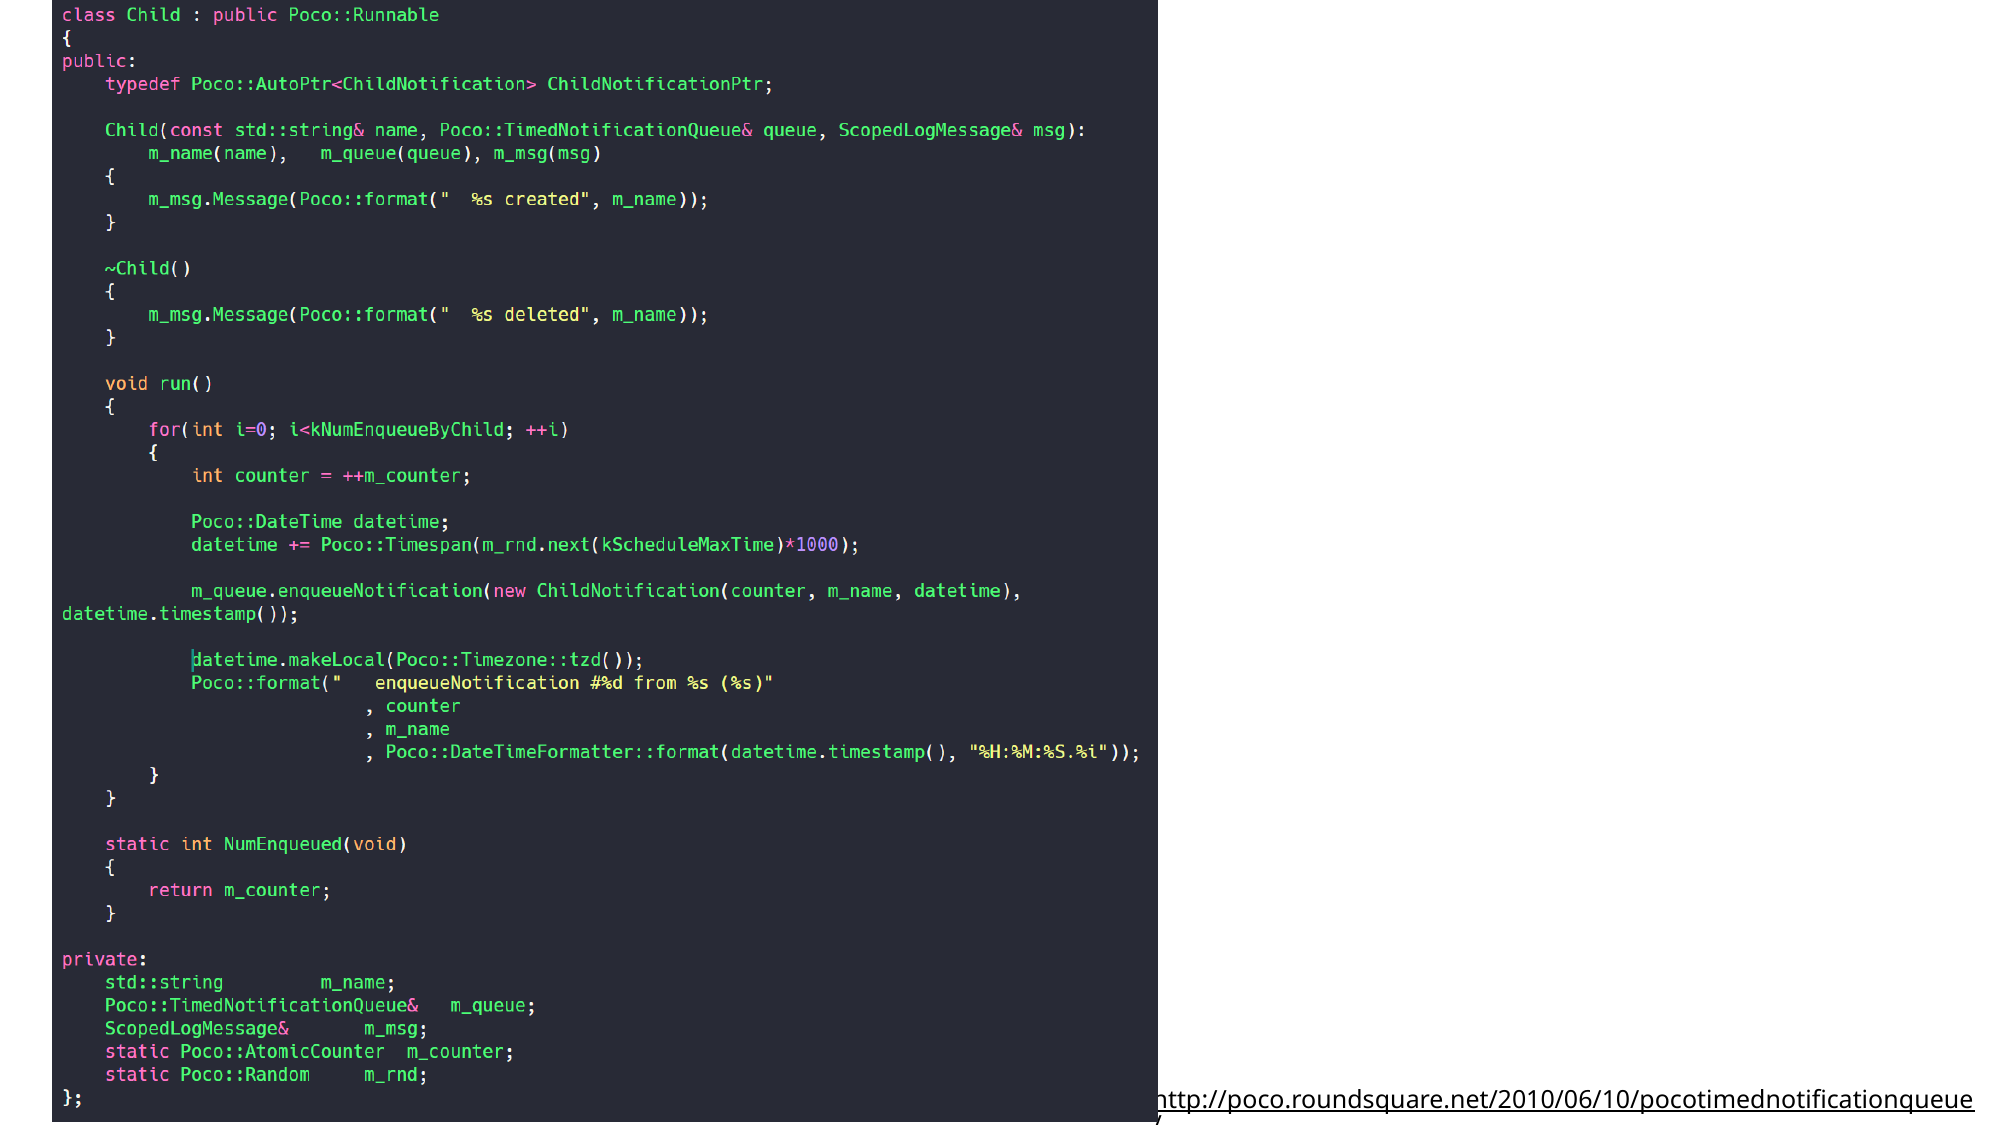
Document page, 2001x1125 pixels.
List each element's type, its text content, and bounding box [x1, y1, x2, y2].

picture [52, 0, 1158, 1122]
text_box http://poco.roundsquare.net/2010/06/10/pocotimednotificationqueue/ [1137, 1076, 1994, 1125]
